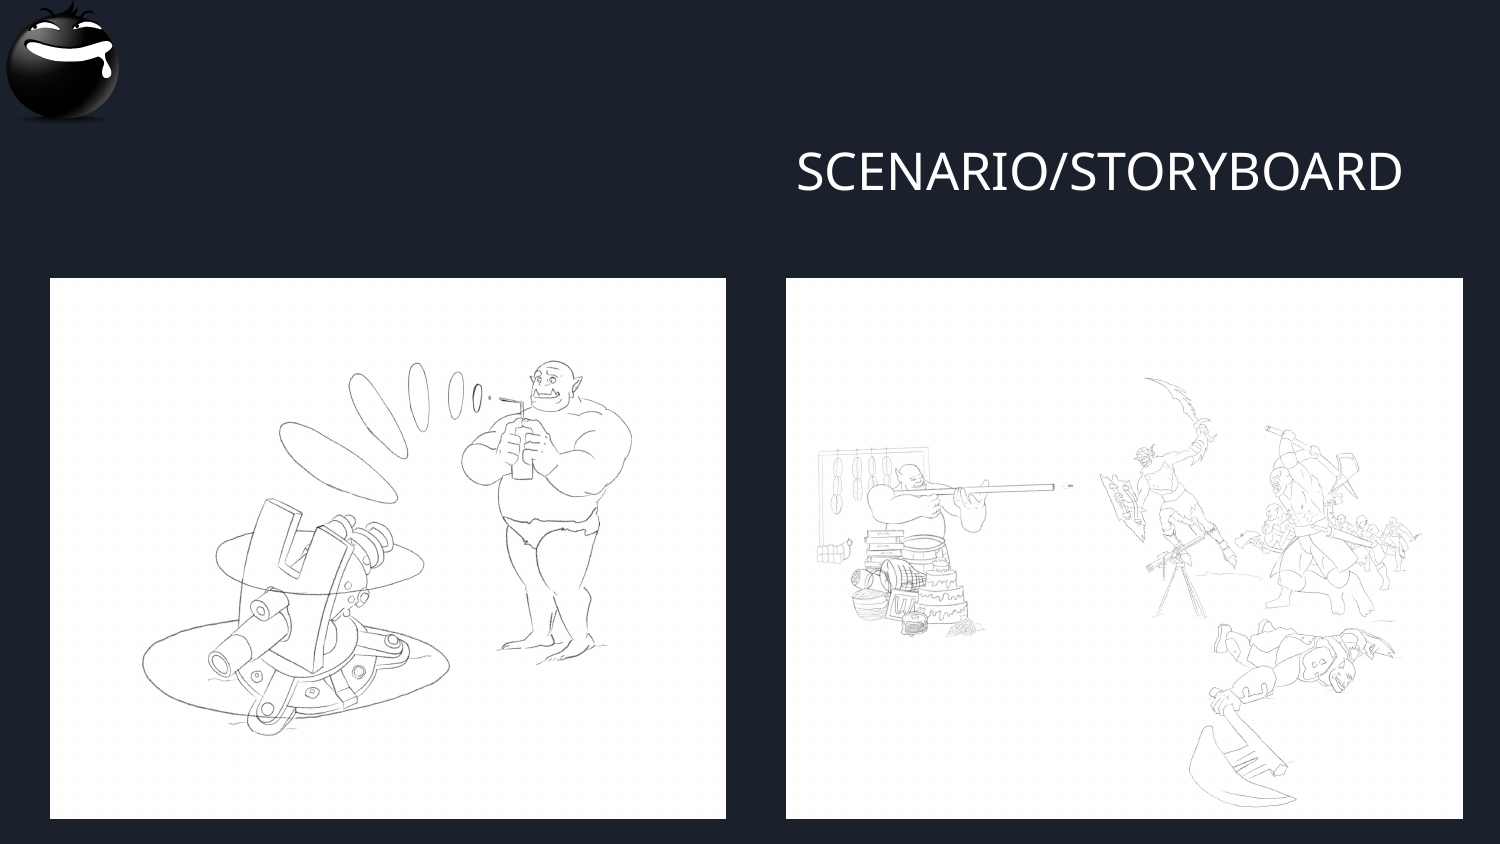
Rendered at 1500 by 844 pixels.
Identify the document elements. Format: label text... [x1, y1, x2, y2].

title SCENARIO/STORYBOARD [356, 94, 1416, 254]
picture [49, 277, 727, 819]
picture [786, 277, 1463, 819]
picture [0, 0, 125, 125]
